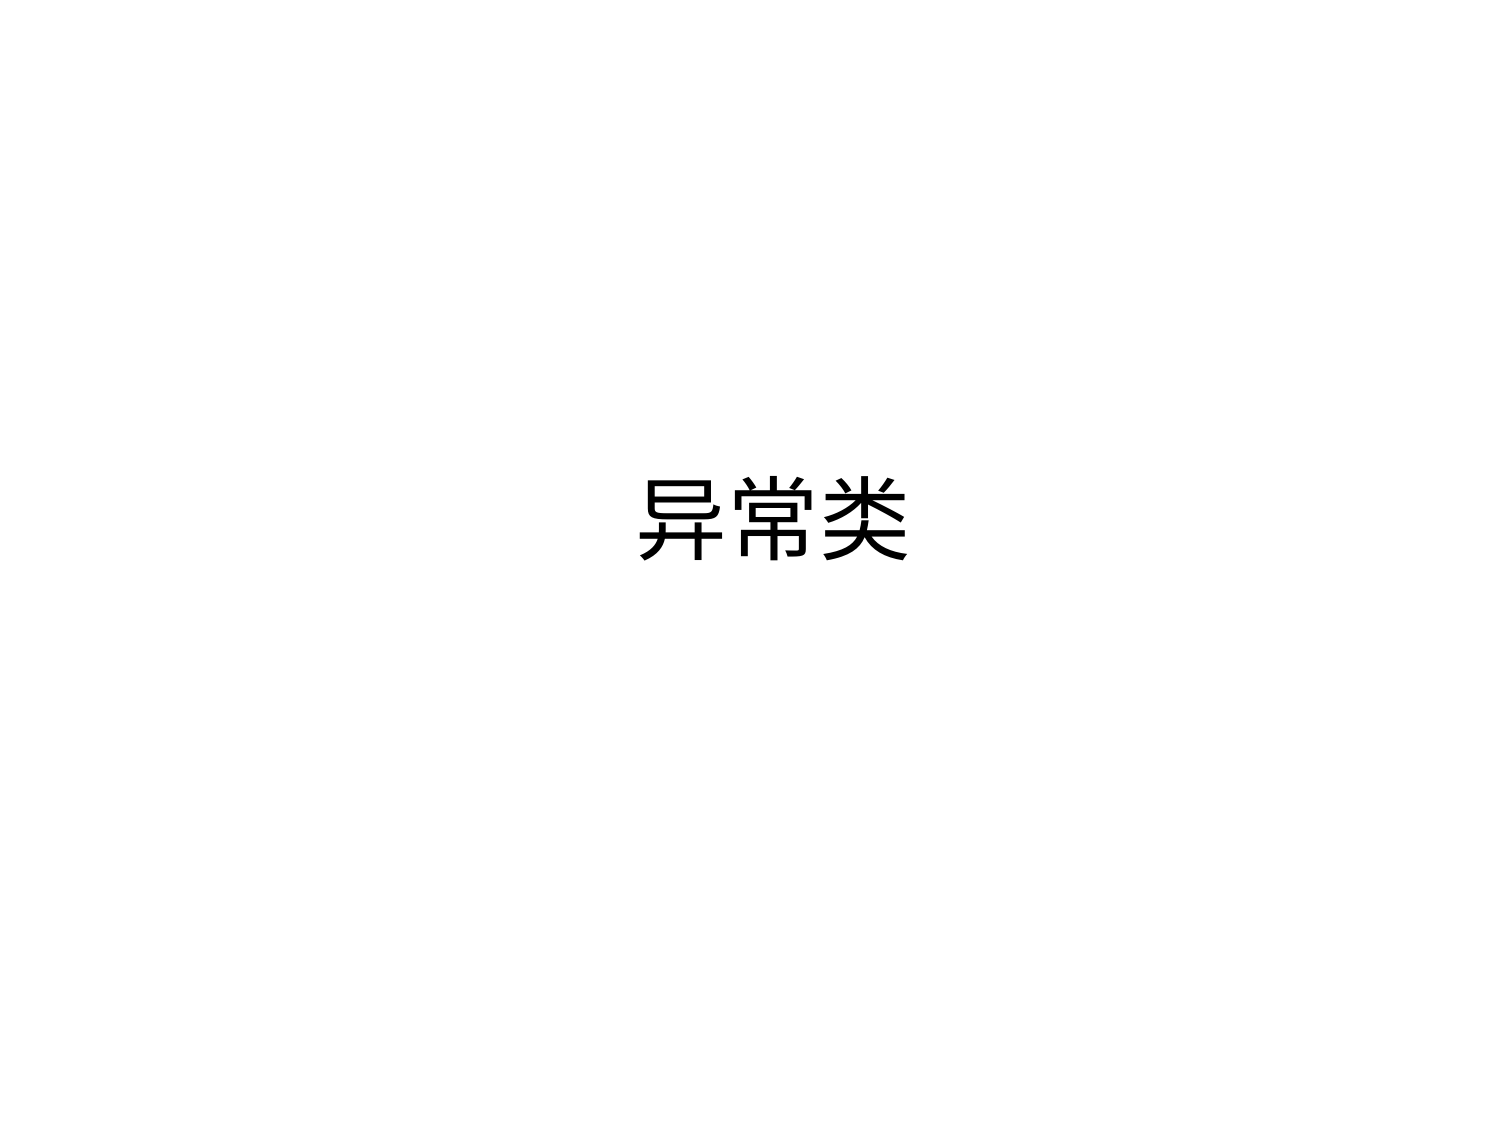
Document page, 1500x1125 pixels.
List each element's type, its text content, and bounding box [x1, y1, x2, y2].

text_box 异常类 [126, 467, 1421, 685]
